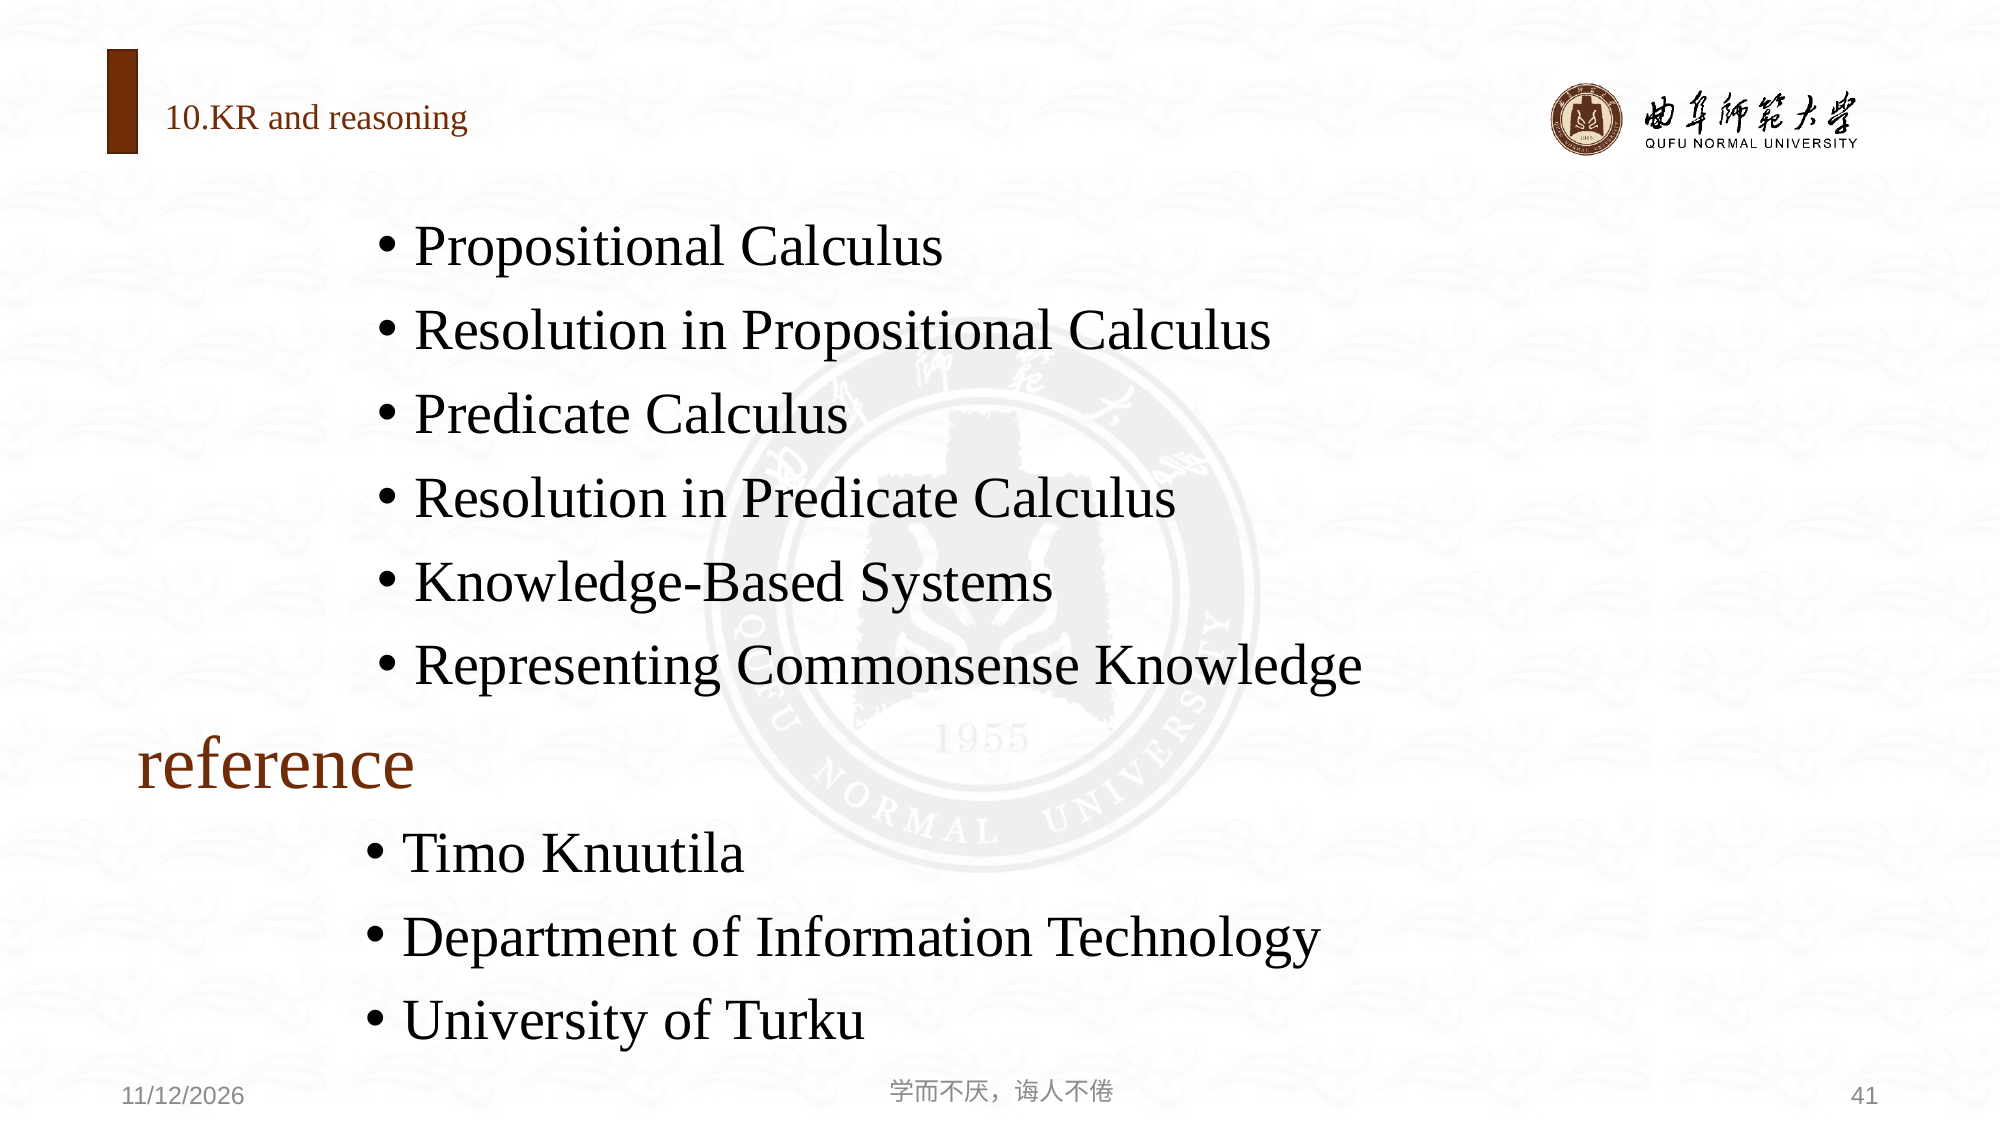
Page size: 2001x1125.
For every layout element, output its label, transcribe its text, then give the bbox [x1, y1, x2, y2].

slide_number 41 [1626, 1065, 1894, 1125]
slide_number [106, 1065, 350, 1125]
picture [1543, 75, 1894, 158]
text_box Propositional Calculus Resolution in Propositional Calculus Predicate Calculus Resolution in Predicate Calculus Knowledge-Based Systems Representing Commonsense Knowledge [362, 208, 1638, 884]
text_box Timo Knuutila Department of Information Technology University of Turku [350, 814, 1626, 1125]
title 10.KR and reasoning [149, 90, 1043, 188]
text_box reference [122, 759, 1016, 858]
